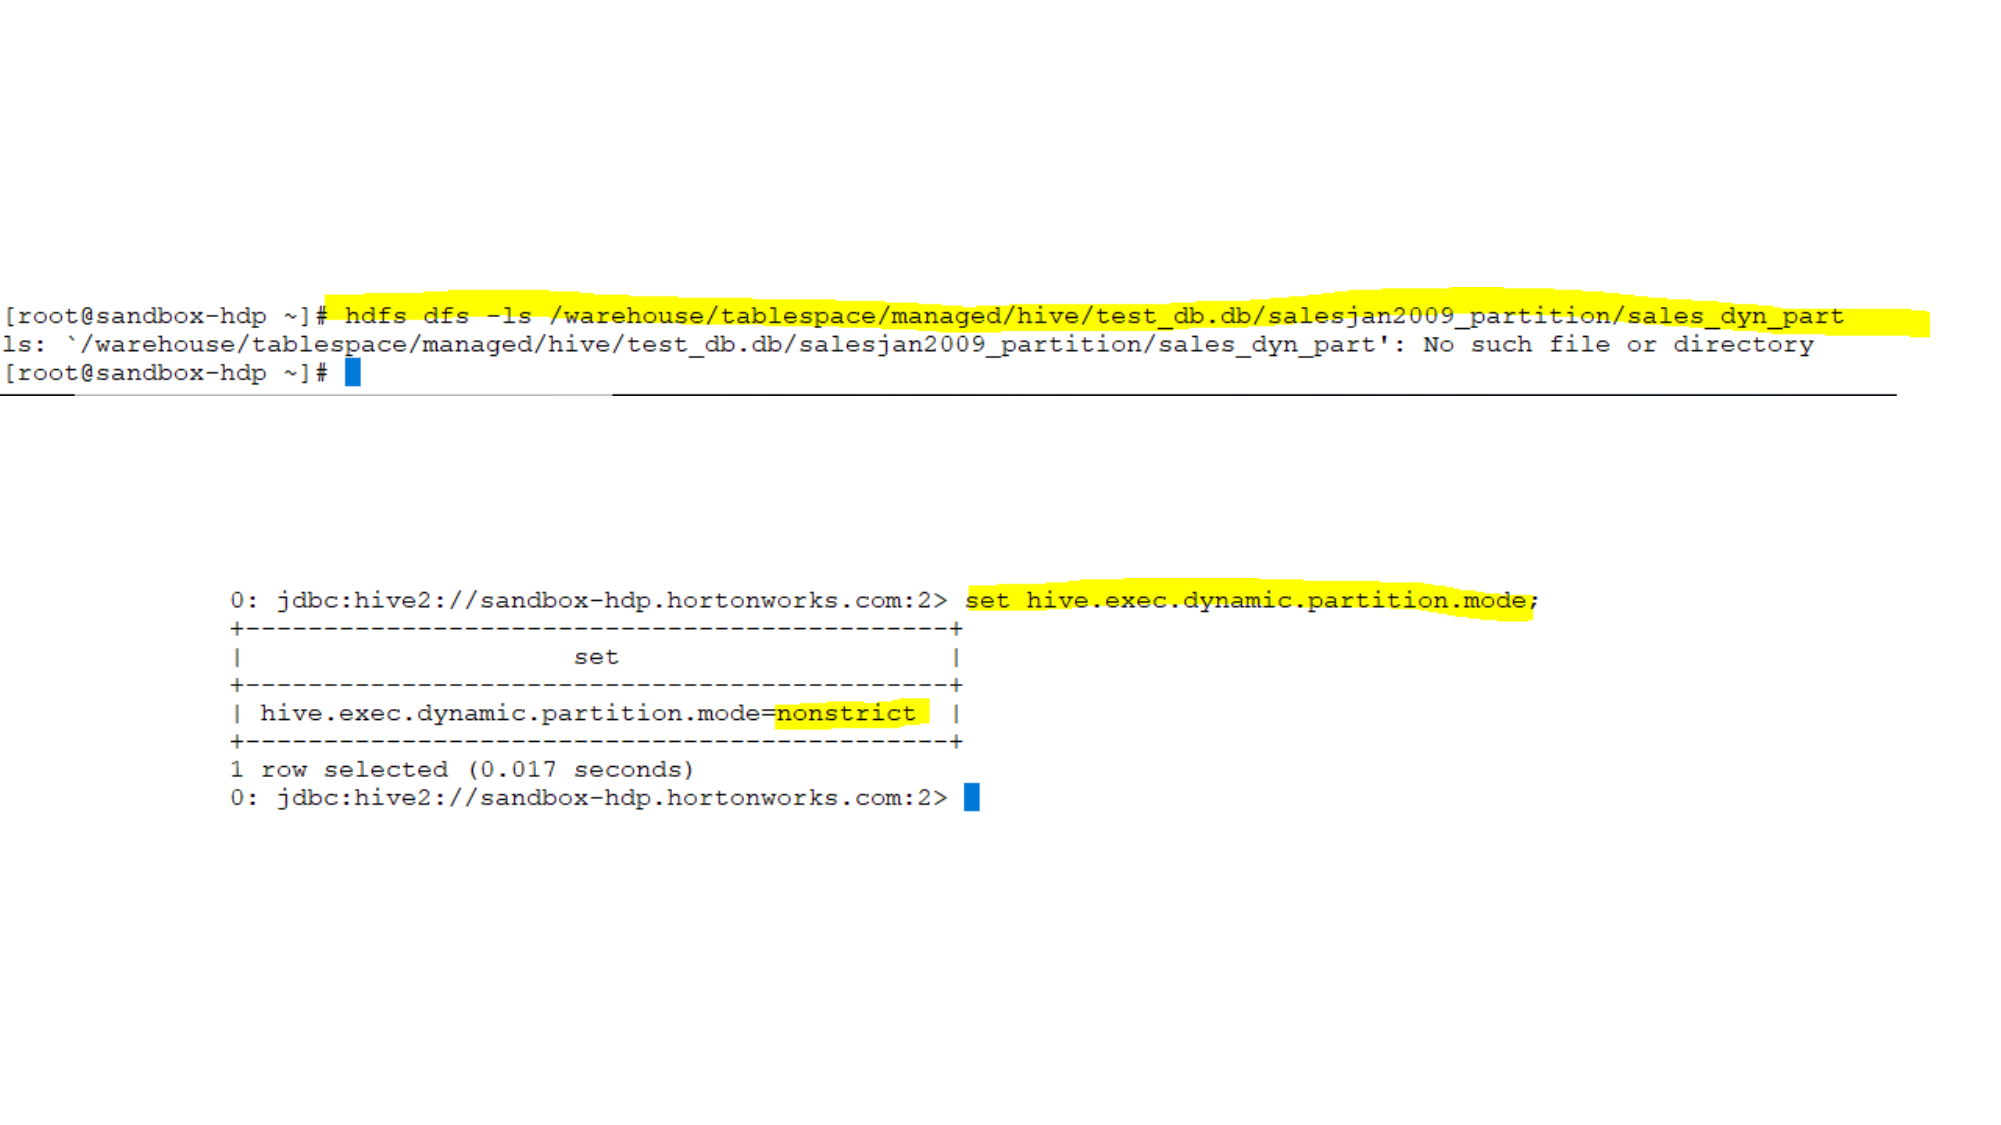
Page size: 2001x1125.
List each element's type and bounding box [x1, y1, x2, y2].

picture [228, 578, 1585, 813]
picture [0, 287, 1930, 396]
